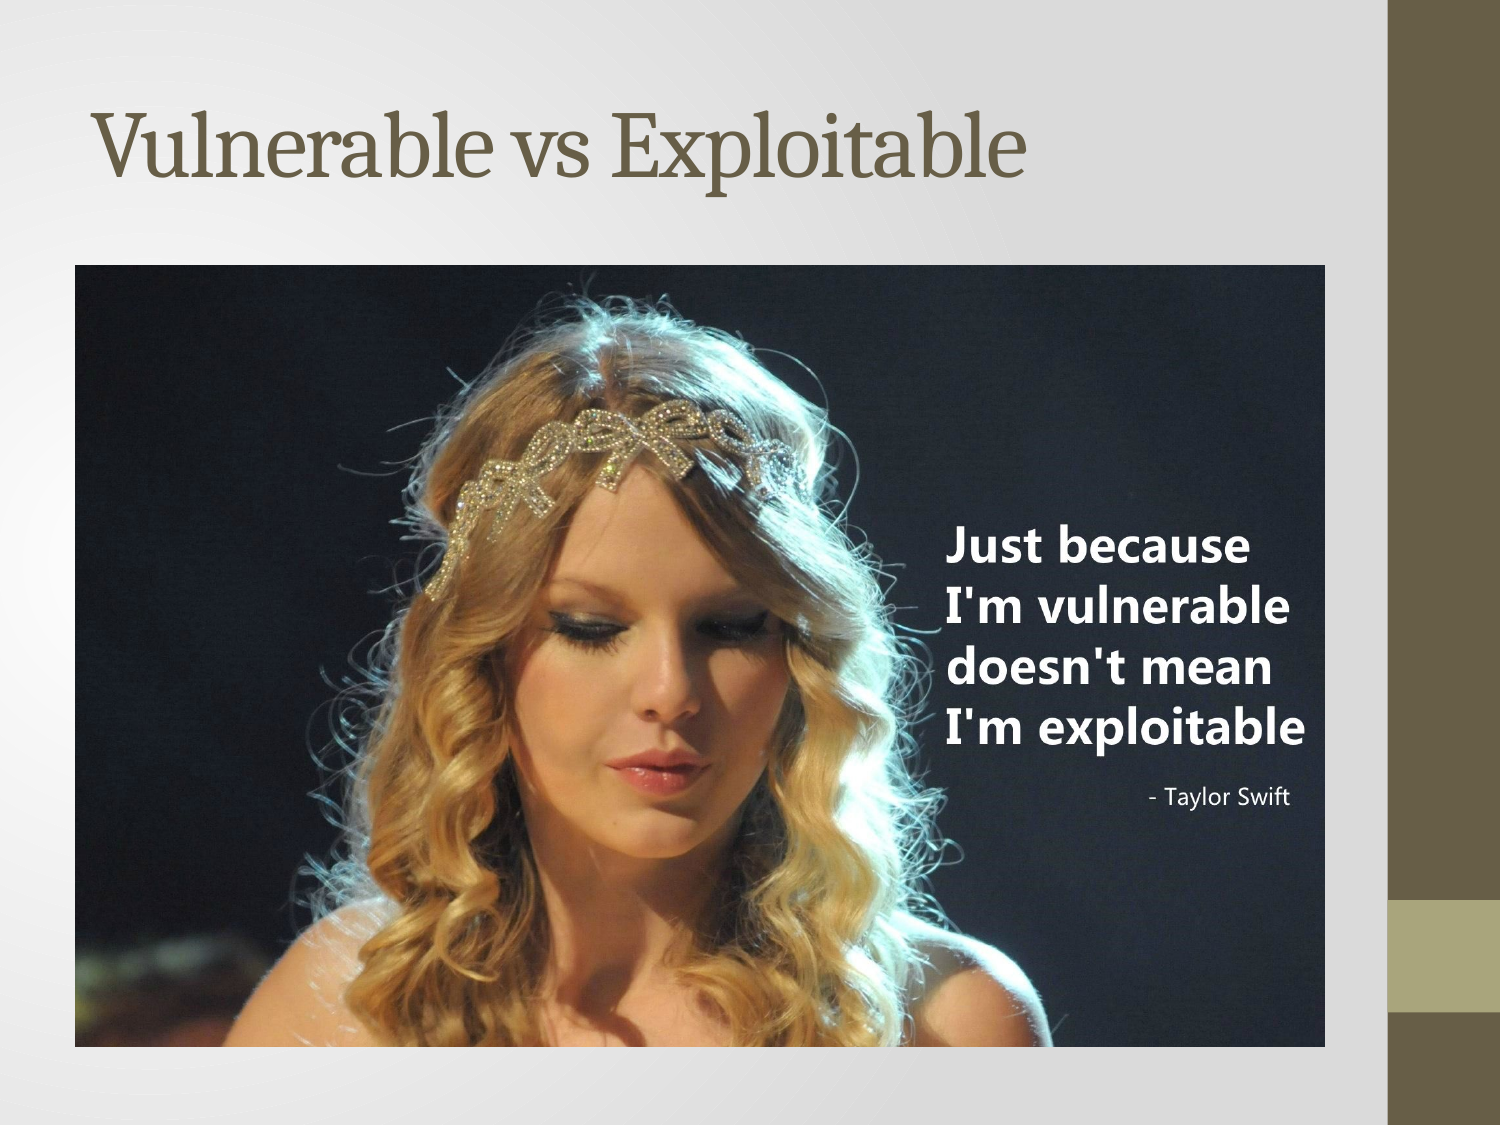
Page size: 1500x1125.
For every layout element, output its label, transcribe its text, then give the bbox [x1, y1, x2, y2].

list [74, 261, 1326, 1051]
title Vulnerable vs Exploitable [75, 45, 1325, 233]
